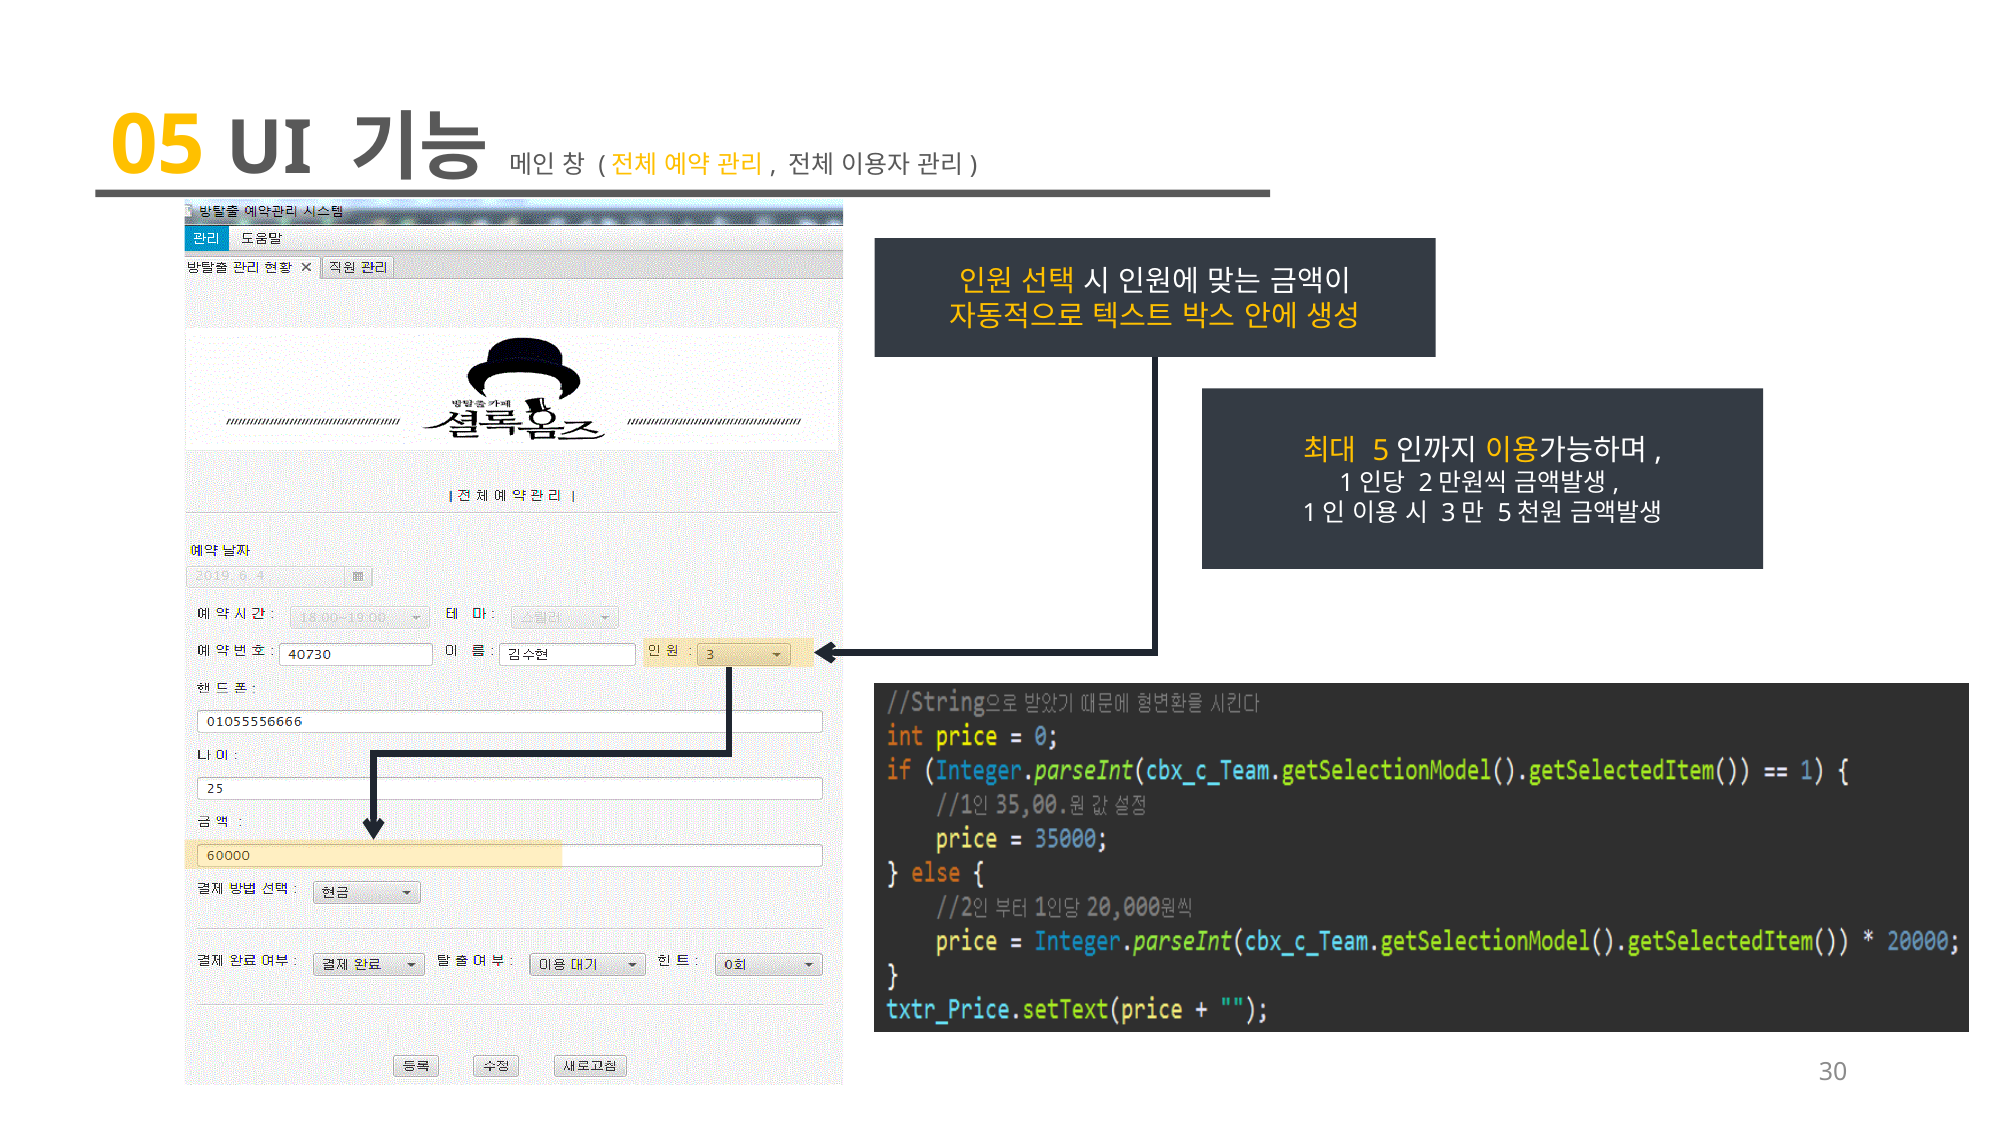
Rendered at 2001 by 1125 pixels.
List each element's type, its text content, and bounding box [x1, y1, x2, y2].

text_box 05 UI 기능 메인 창 (전체 예약 관리, 전체 이용자 관리) [95, 83, 1128, 198]
text_box 인원 선택 시 인원에 맞는 금액이 자동적으로 텍스트 박스 안에 생성 [874, 237, 1437, 358]
text_box [1128, 189, 1271, 198]
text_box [836, 334, 1133, 676]
text_box 최대 5인까지 이용가능하며, 1인당 2만원씩 금액발생, 1인 이용 시 3만 5천원 금액발생 [1201, 387, 1764, 570]
picture [874, 683, 1969, 1032]
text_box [464, 575, 638, 931]
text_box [184, 199, 843, 1085]
slide_number 30 [1412, 1042, 1863, 1103]
